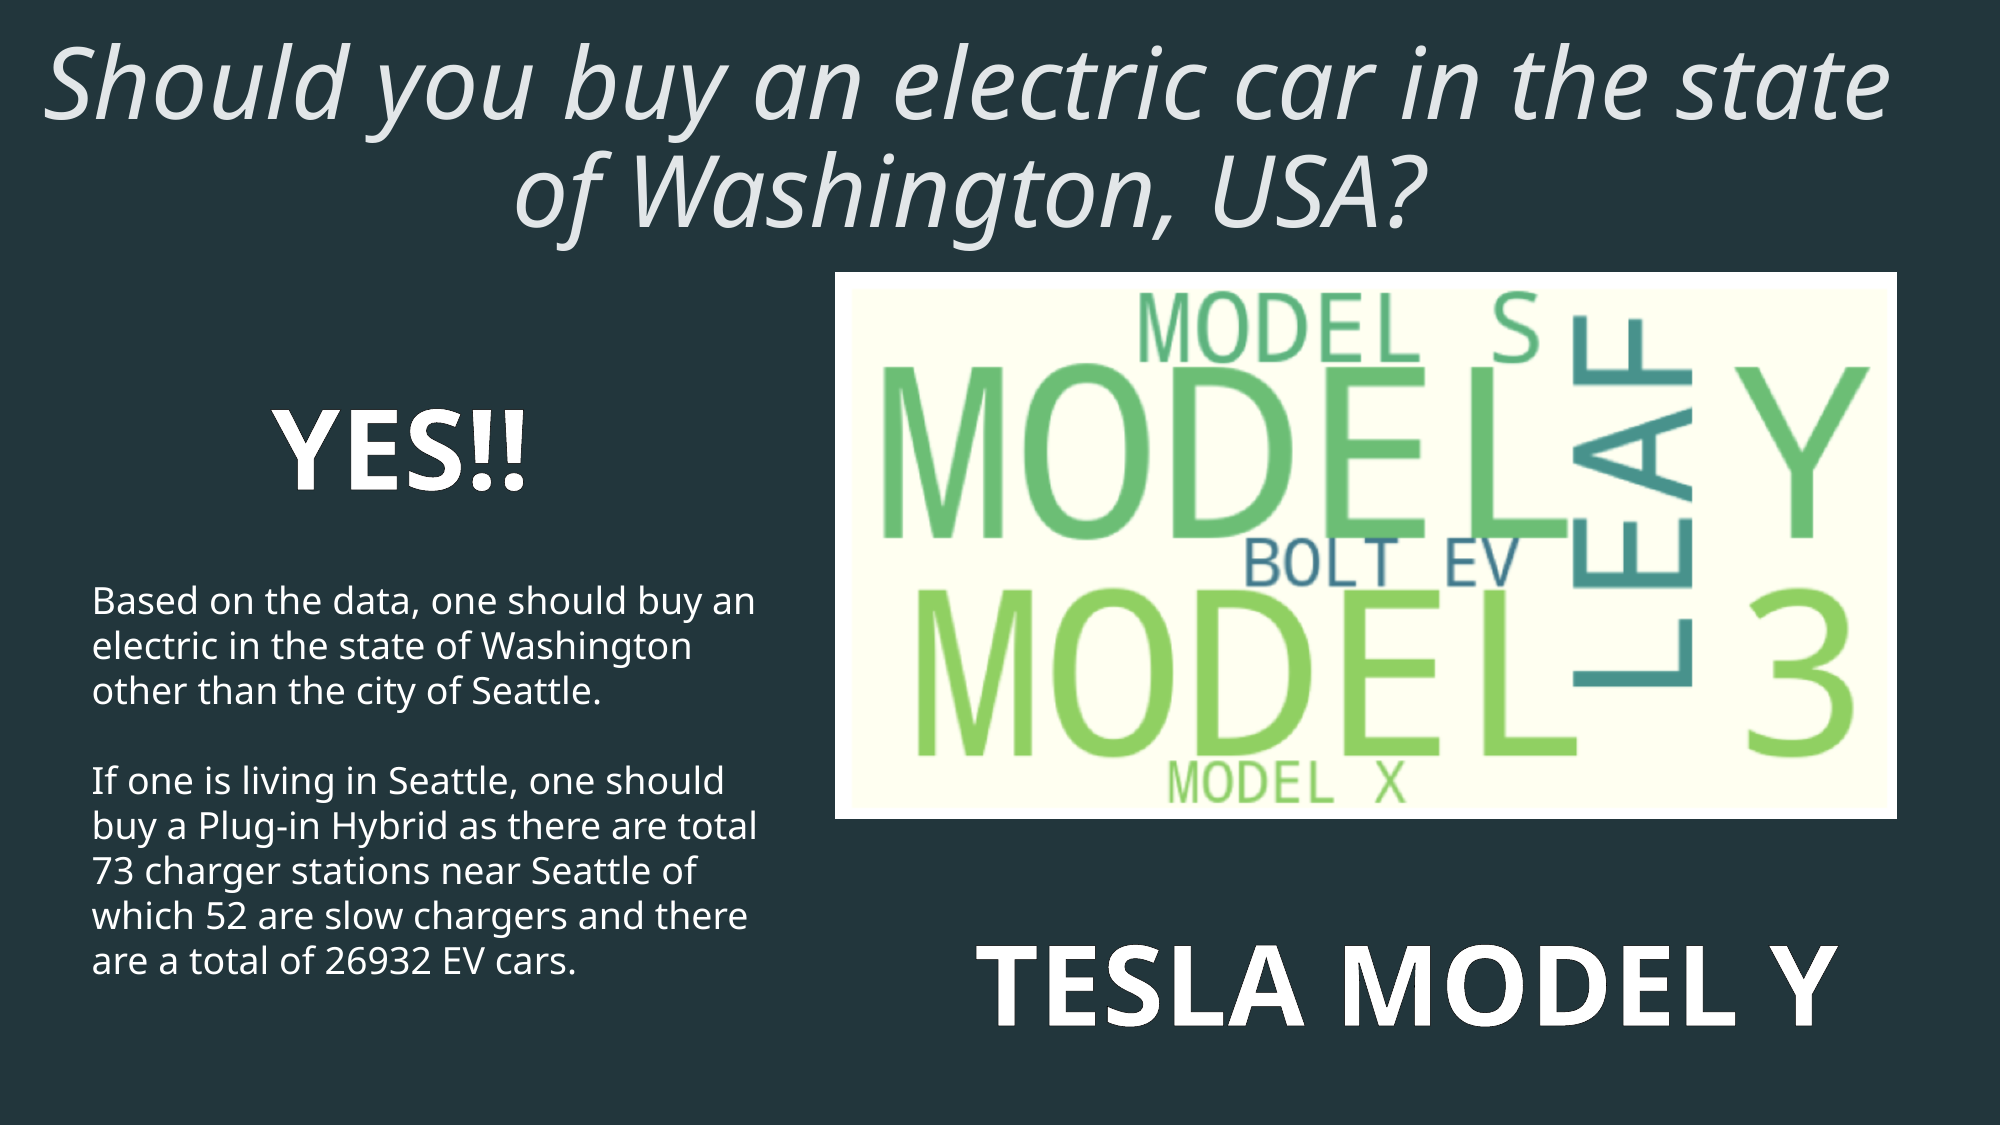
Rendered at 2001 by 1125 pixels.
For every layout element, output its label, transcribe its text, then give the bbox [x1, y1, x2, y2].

text_box Based on the data, one should buy an electric in the state of Washington other than the city of Seattle. If one is living in Seattle, one should buy a Plug-in Hybrid as there are total 73 charger stations near Seattle of which 52 are slow chargers and there are a total of 26932 EV cars. [76, 569, 789, 990]
text_box YES!! [255, 370, 546, 520]
text_box TESLA MODEL Y [890, 905, 1923, 1056]
title Should you buy an electric car in the state of Washington, USA? [41, 33, 1897, 322]
picture [835, 272, 1898, 819]
